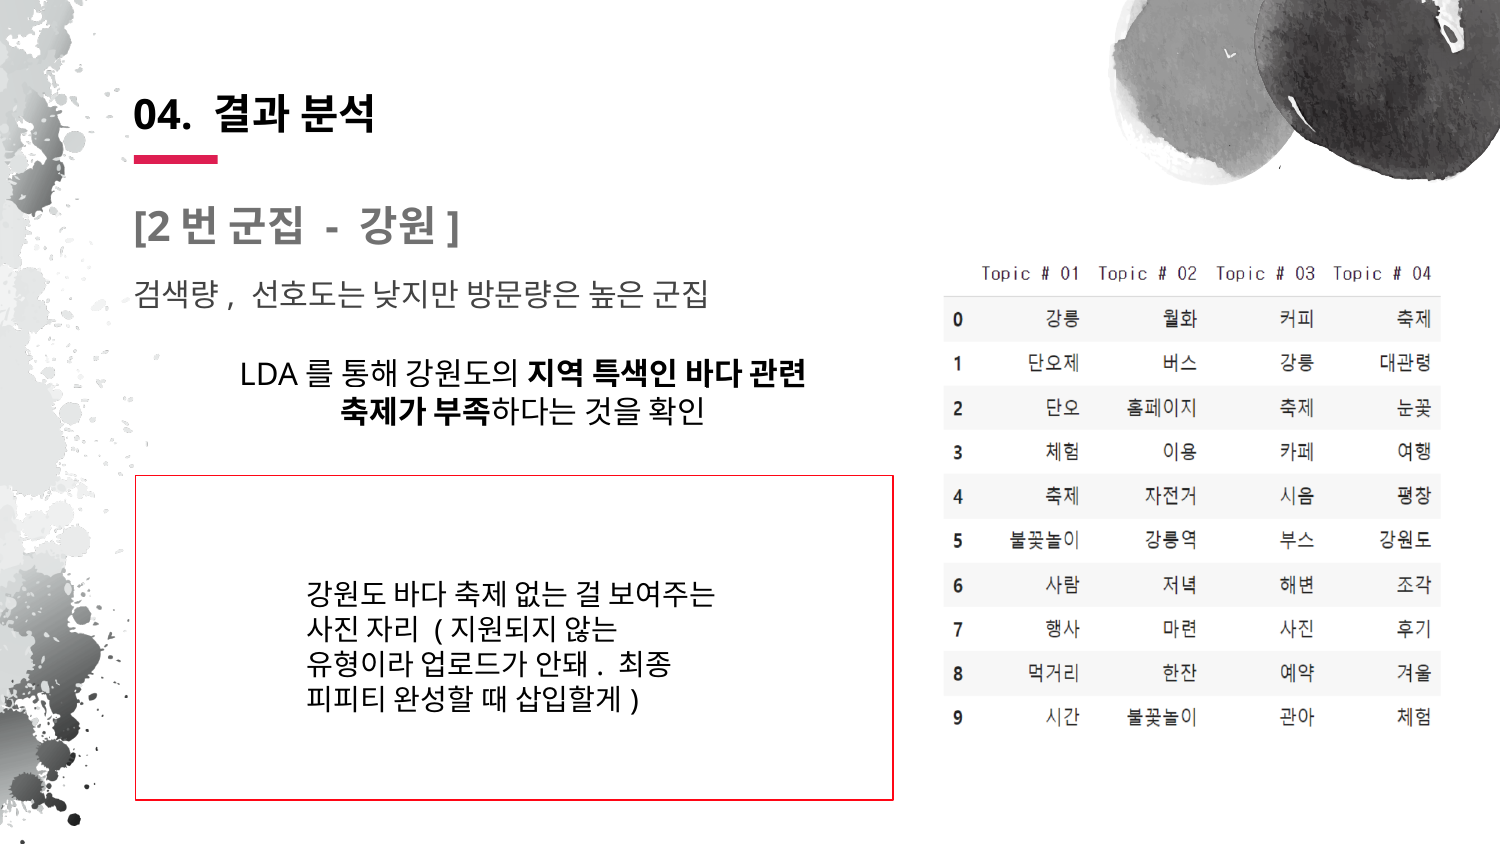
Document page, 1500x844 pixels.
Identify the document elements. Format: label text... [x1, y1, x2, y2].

text_box [135, 475, 893, 800]
picture [1083, 0, 1500, 213]
picture [0, 0, 163, 844]
picture [924, 244, 1456, 741]
subtitle 검색량, 선호도는 낮지만 방문량은 높은 군집 [118, 260, 776, 340]
title 04. 결과 분석 [118, 80, 1382, 146]
subtitle [2번 군집 - 강원] [118, 184, 1021, 275]
text_box LDA를 통해 강원도의 지역 특색인 바다 관련 축제가 부족하다는 것을 확인 [181, 339, 866, 445]
